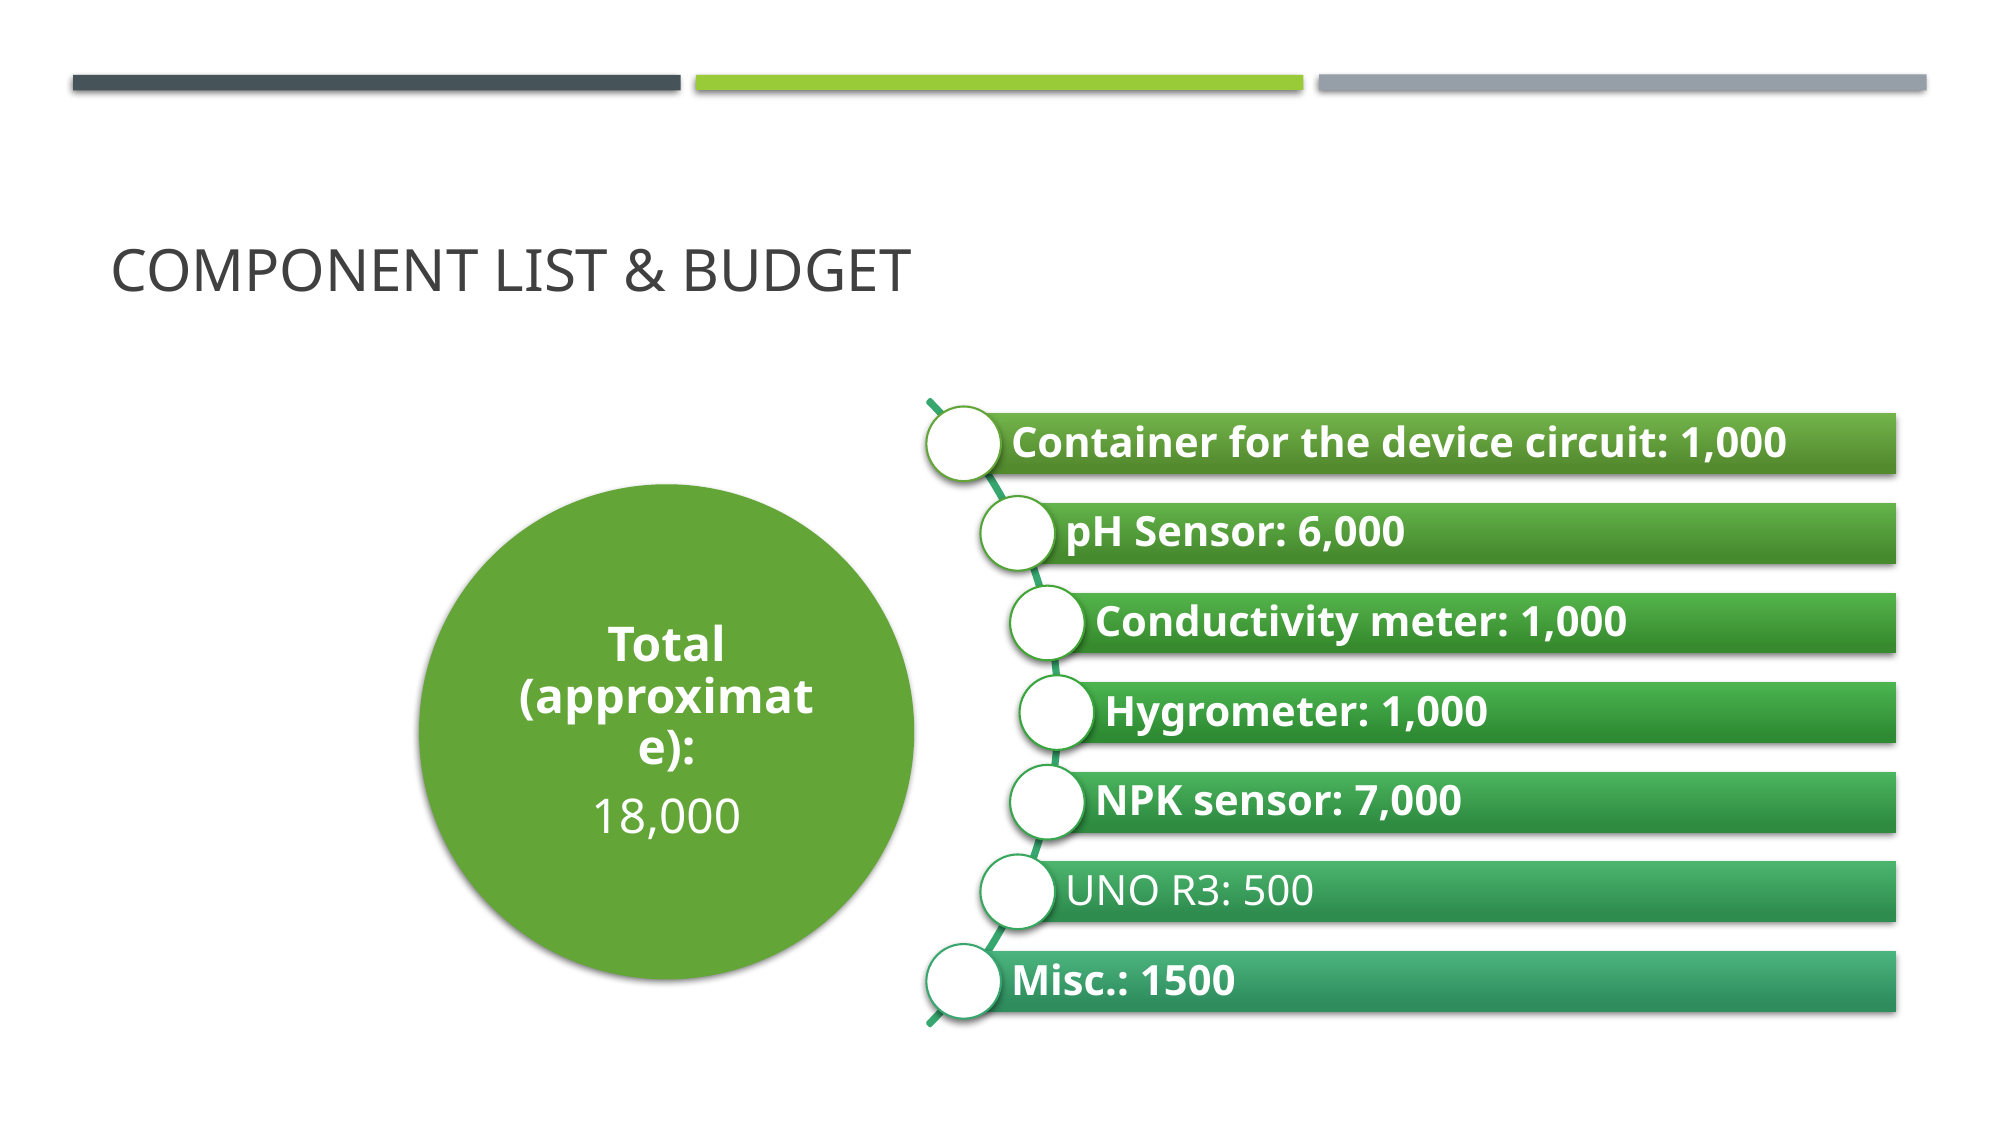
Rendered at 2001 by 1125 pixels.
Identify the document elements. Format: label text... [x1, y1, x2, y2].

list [917, 383, 1906, 1042]
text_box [332, 483, 1001, 980]
title Component list & Budget [95, 115, 1905, 311]
